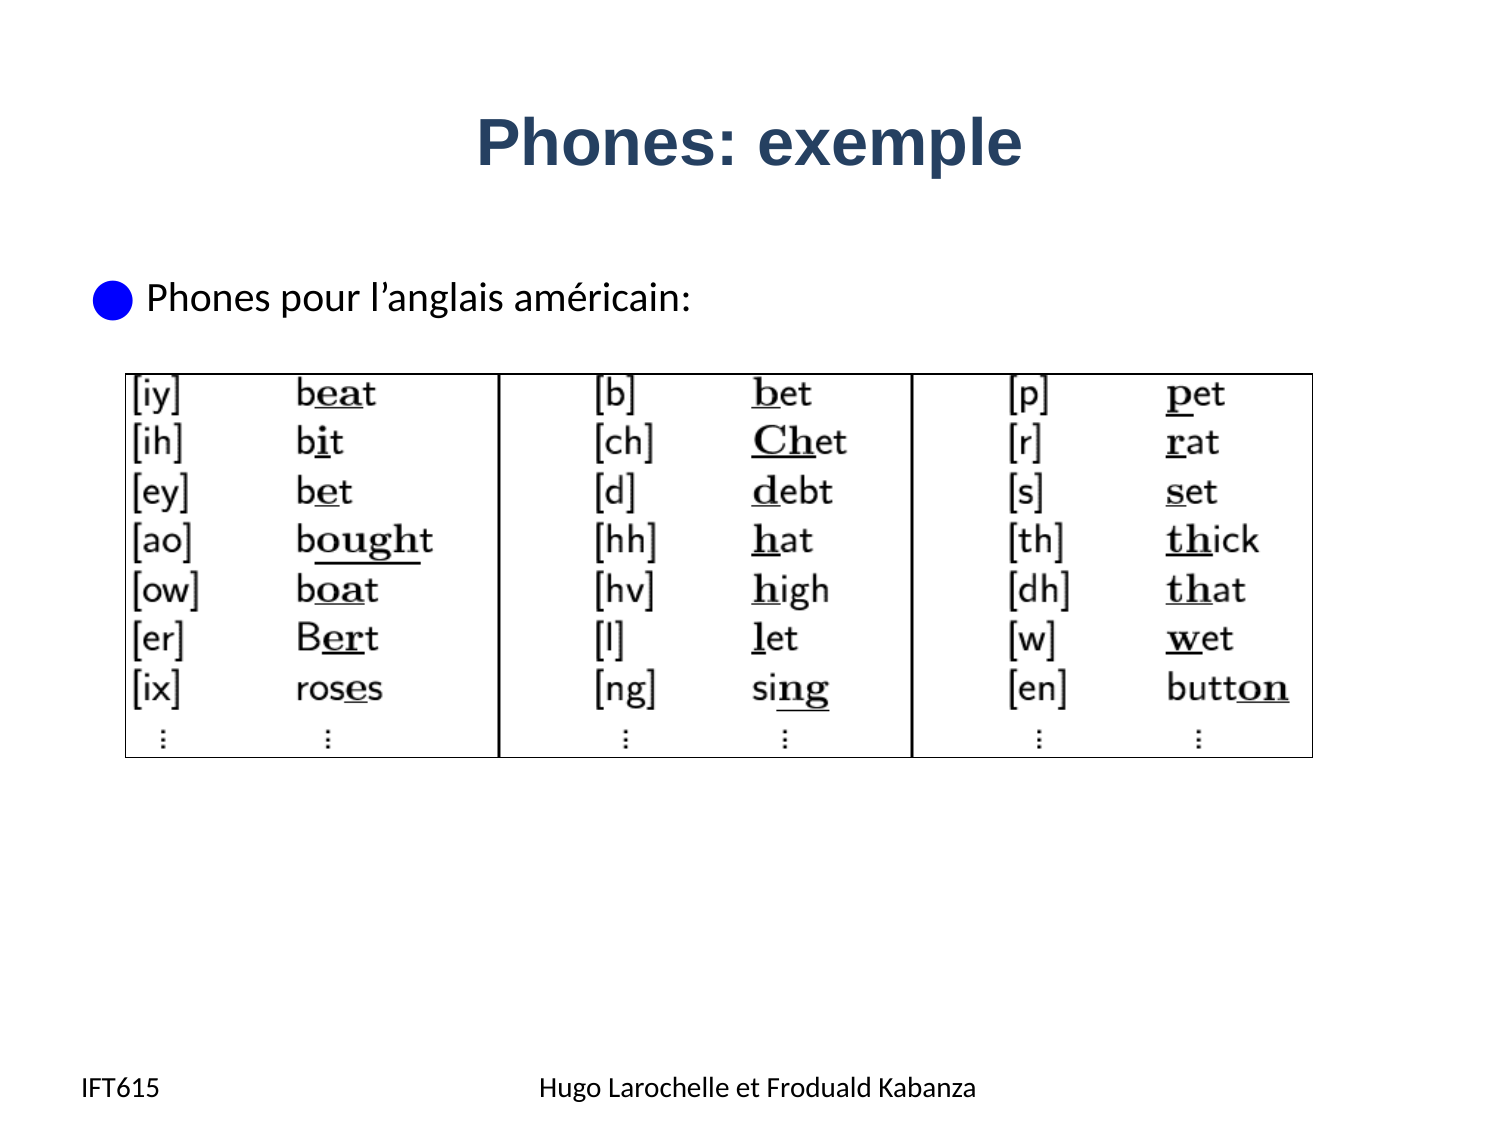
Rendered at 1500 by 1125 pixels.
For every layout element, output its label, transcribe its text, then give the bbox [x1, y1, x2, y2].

footer Hugo Larochelle et Froduald Kabanza [520, 1056, 996, 1117]
slide_number IFT615 [66, 1056, 356, 1117]
list Phones pour l’anglais américain: [75, 262, 1425, 1005]
picture [126, 374, 1312, 757]
title Phones: exemple [75, 45, 1425, 233]
